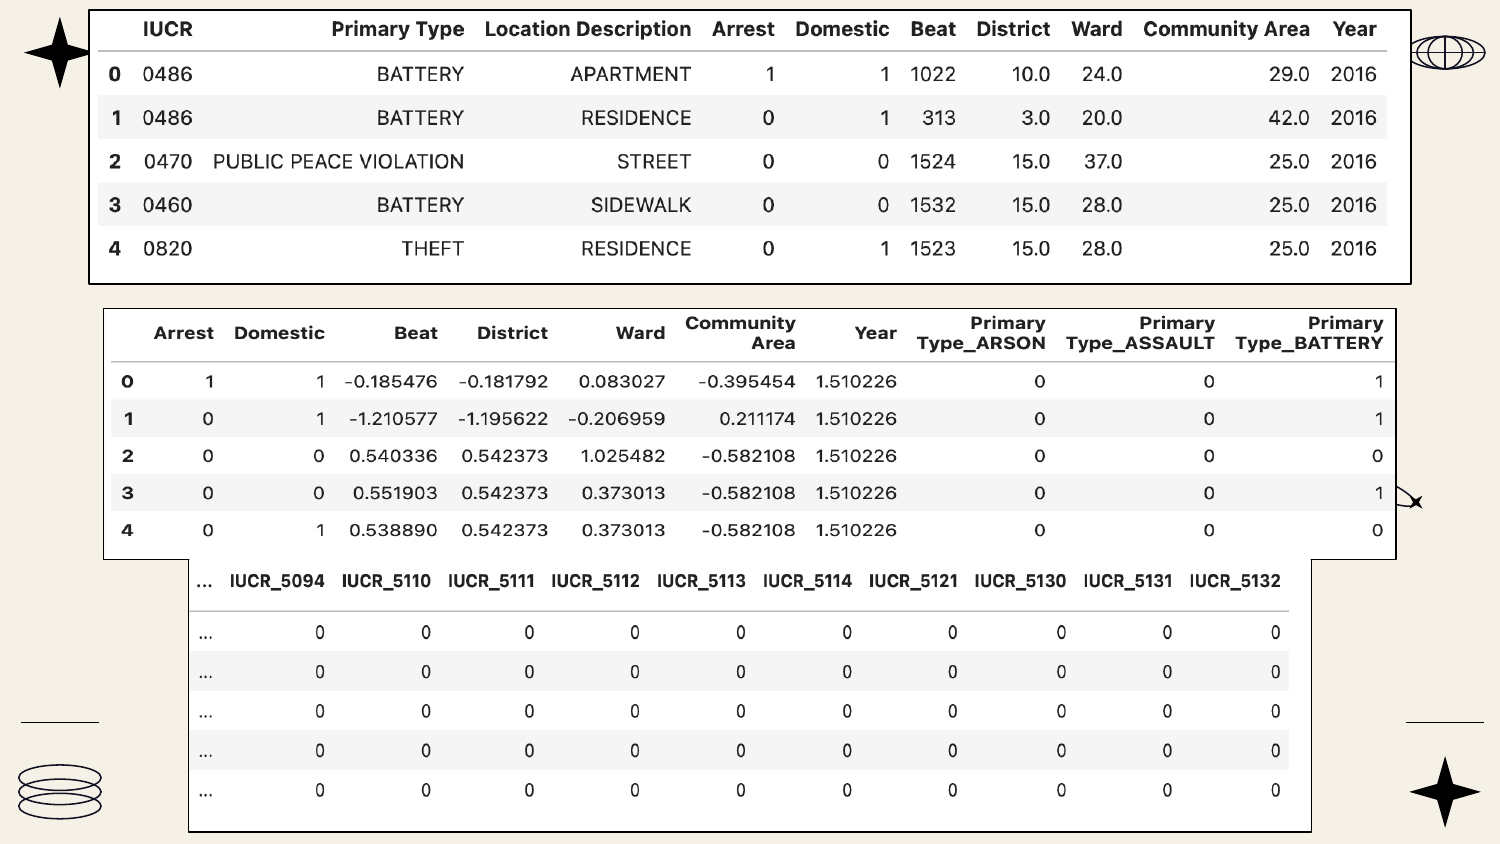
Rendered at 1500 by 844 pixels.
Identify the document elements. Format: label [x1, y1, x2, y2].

text_box [104, 308, 1396, 832]
picture [89, 10, 1411, 284]
